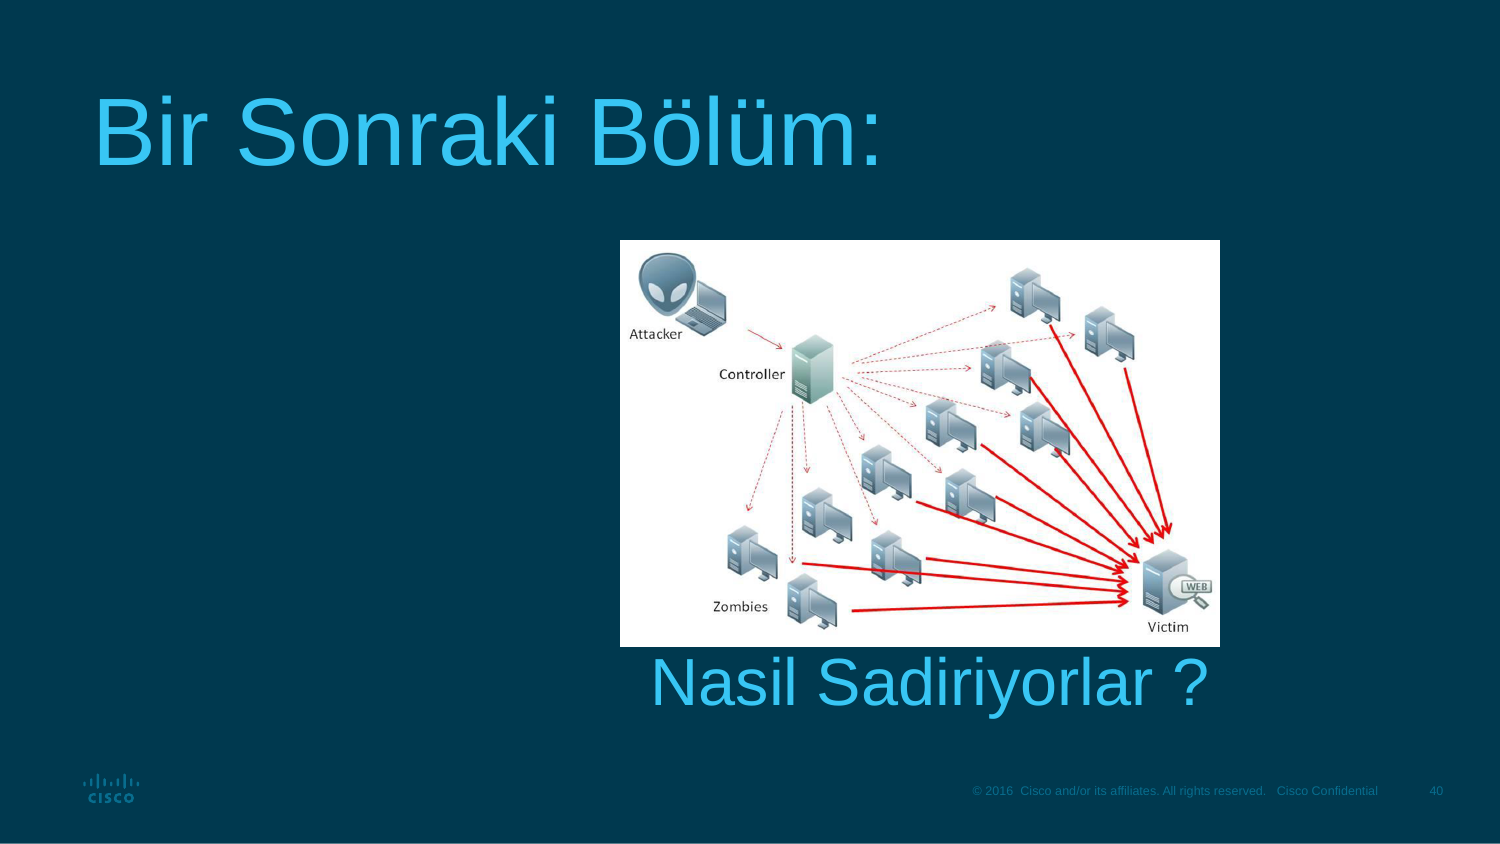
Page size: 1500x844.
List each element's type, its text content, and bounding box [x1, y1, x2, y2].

title Bir Sonraki Bölüm: [77, 67, 1324, 194]
picture [621, 241, 1219, 646]
text_box Nasil Sadiriyorlar ? [635, 601, 1239, 728]
